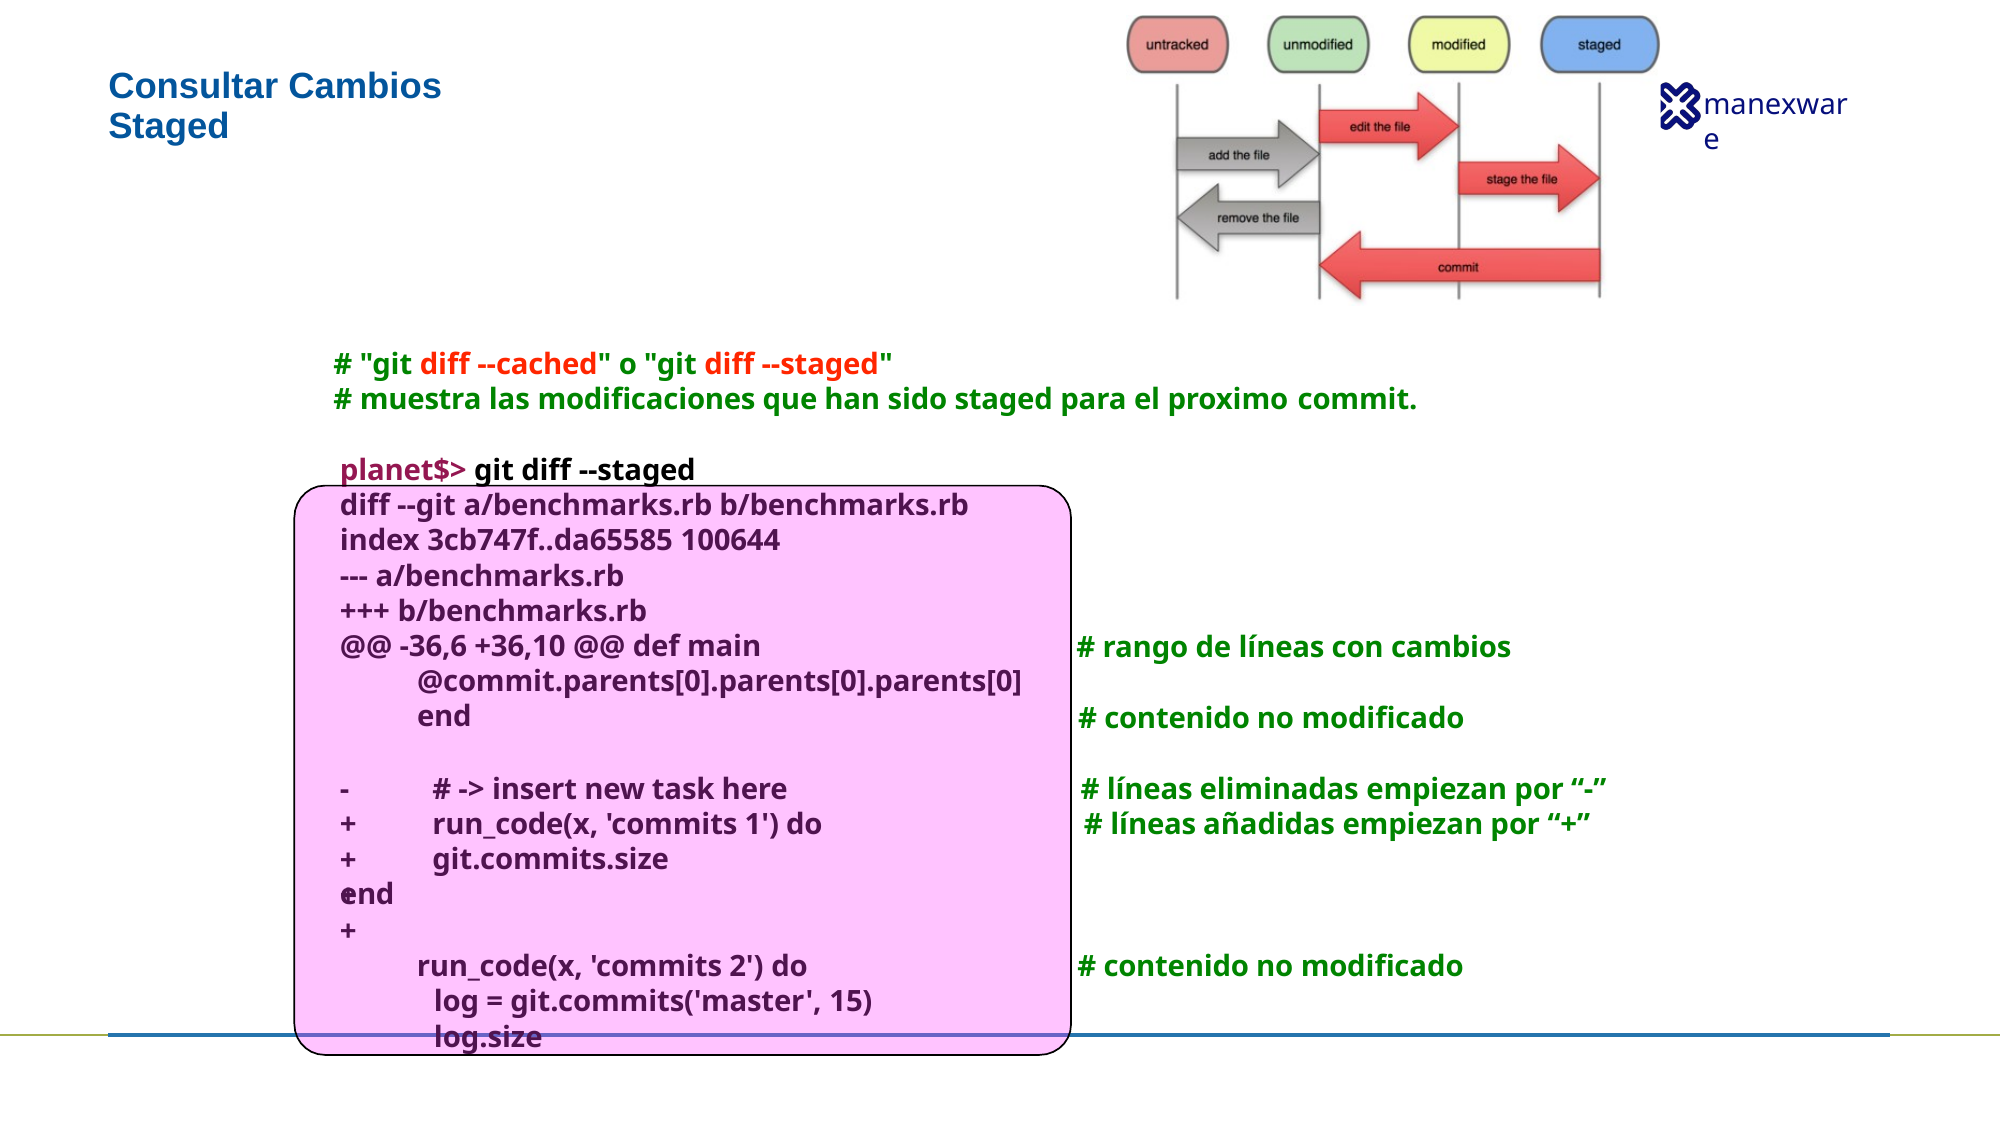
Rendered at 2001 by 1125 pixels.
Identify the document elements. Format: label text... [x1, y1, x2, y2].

title Consultar Cambios Staged [108, 59, 1126, 155]
text_box # "git diff --cached" o "git diff --staged" # muestra las modificaciones que han sido staged para el proximo commit. [331, 343, 1435, 416]
picture [1661, 81, 1702, 131]
text_box # rango de líneas con cambios [1074, 626, 1525, 664]
text_box # contenido no modificado [1076, 697, 1474, 735]
text_box # líneas eliminadas empiezan por “-” # líneas añadidas empiezan por “+” [1078, 768, 1625, 841]
text_box planet$> git diff --staged diff --git a/benchmarks.rb b/benchmarks.rb index 3cb747f..da65585 100644 --- a/benchmarks.rb +++ b/benchmarks.rb @@ -36,6 +36,10 @@ def main @commit.parents[0].parents[0].parents[0] end [338, 449, 1071, 484]
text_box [293, 484, 1072, 1056]
text_box # contenido no modificado [1075, 945, 1473, 983]
text_box [1126, 15, 1661, 306]
